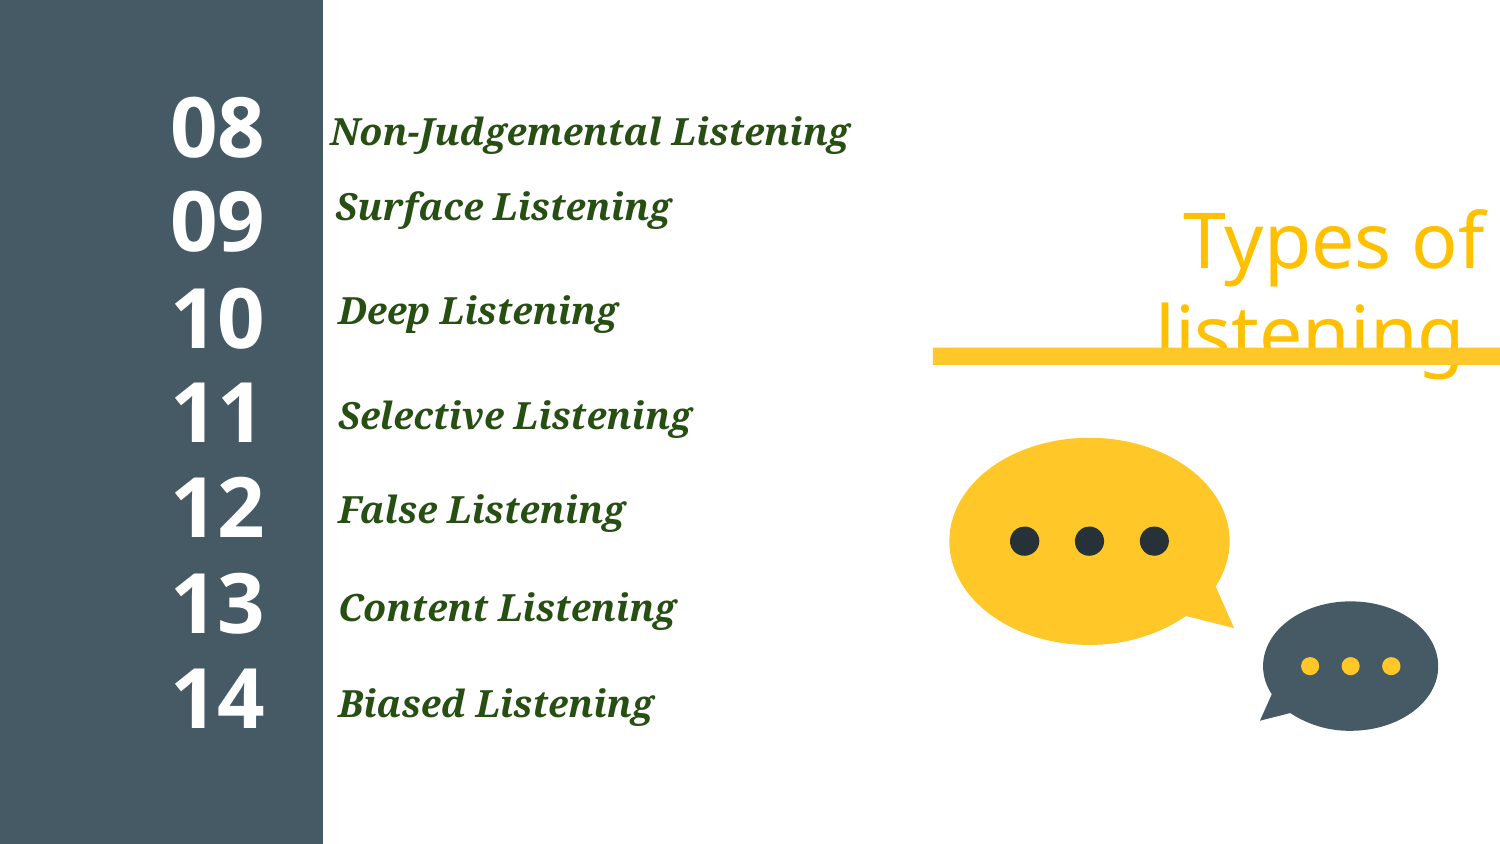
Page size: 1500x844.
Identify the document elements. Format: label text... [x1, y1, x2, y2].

text_box False Listening [323, 464, 816, 539]
title 09 [112, 162, 323, 258]
title Types of listening [908, 174, 1500, 394]
title 10 [112, 258, 323, 353]
text_box Content Listening [323, 562, 816, 637]
text_box Surface Listening [320, 199, 734, 248]
text_box Biased Listening [323, 657, 816, 733]
text_box [932, 347, 1500, 365]
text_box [949, 437, 1235, 646]
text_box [1259, 601, 1439, 732]
text_box [0, 0, 323, 844]
title 14 [120, 665, 315, 726]
text_box Non-Judgemental Listening [315, 86, 1078, 199]
title 12 [120, 474, 315, 535]
title 08 [120, 94, 315, 154]
title 13 [120, 569, 315, 630]
title 11 [112, 353, 323, 466]
text_box Selective Listening [323, 370, 816, 445]
text_box Deep Listening [323, 265, 816, 340]
